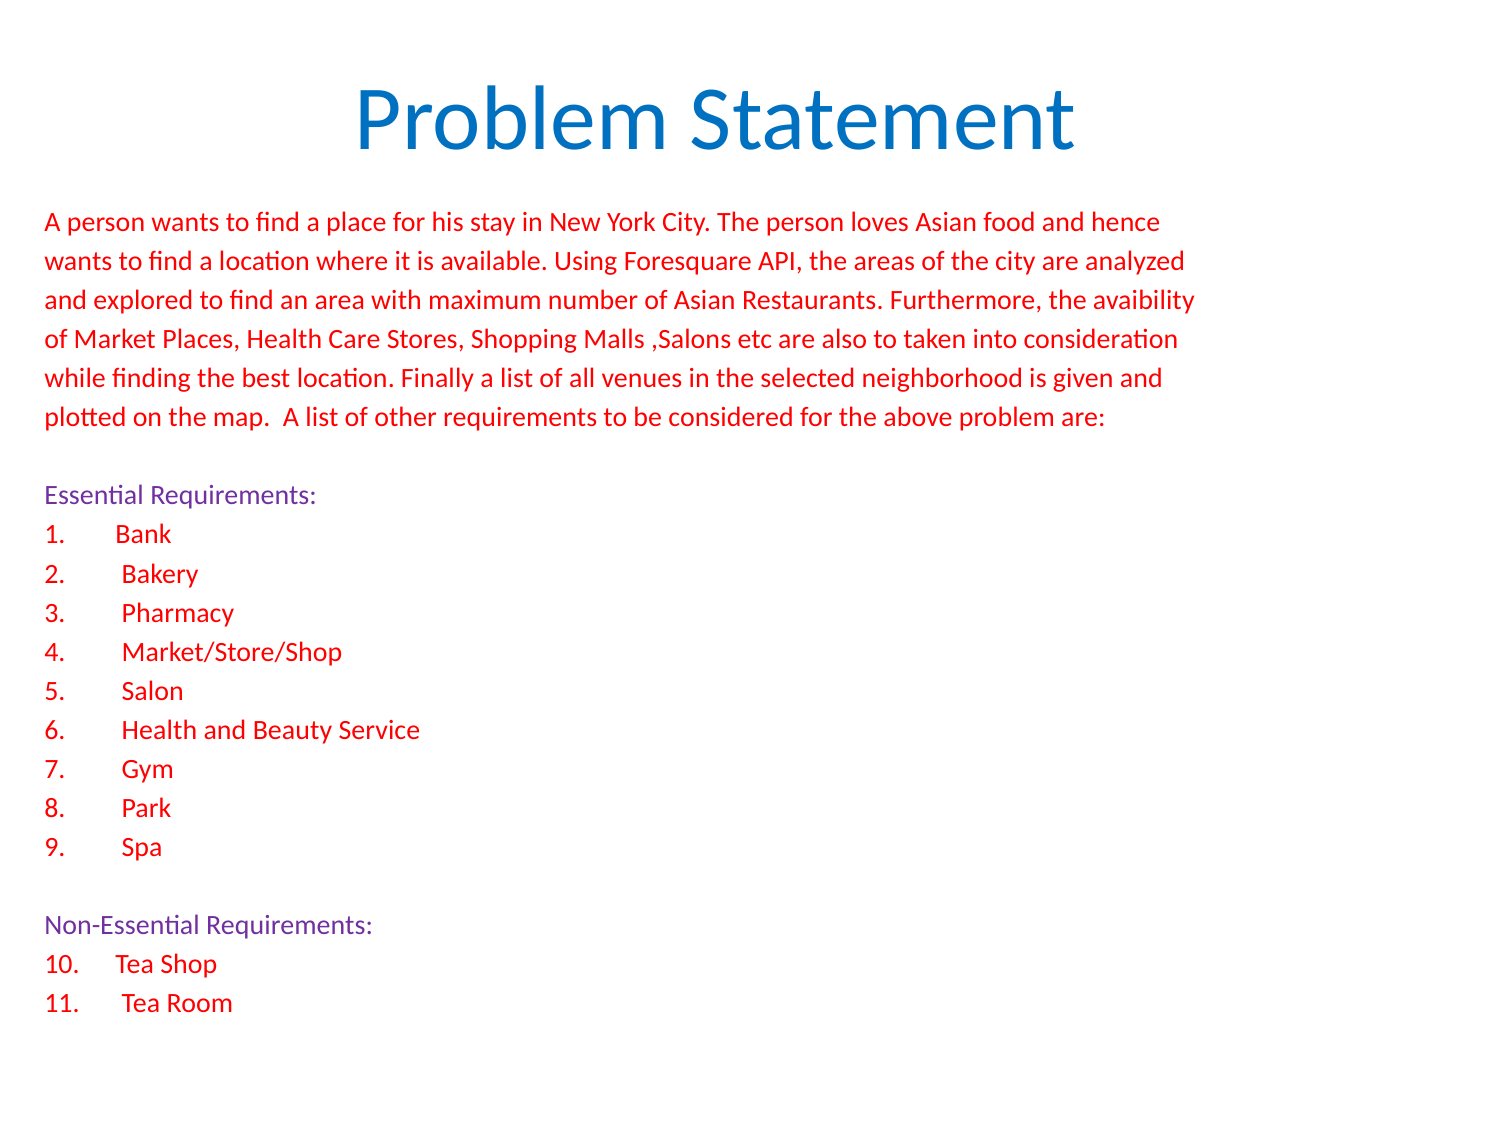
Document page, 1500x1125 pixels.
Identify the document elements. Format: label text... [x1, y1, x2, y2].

list A person wants to find a place for his stay in New York City. The person loves Asian food and hence wants to find a location where it is available. Using Foresquare API, the areas of the city are analyzed and explored to find an area with maximum number of Asian Restaurants. Furthermore, the avaibility of Market Places, Health Care Stores, Shopping Malls ,Salons etc are also to taken into consideration while finding the best location. Finally a list of all venues in the selected neighborhood is given and plotted on the map. A list of other requirements to be considered for the above problem are: Essential Requirements: Bank Bakery Pharmacy Market/Store/Shop Salon Health and Beauty Service Gym Park Spa Non-Essential Requirements: Tea Shop Tea Room [29, 196, 1459, 1083]
title Problem Statement [41, 19, 1392, 196]
